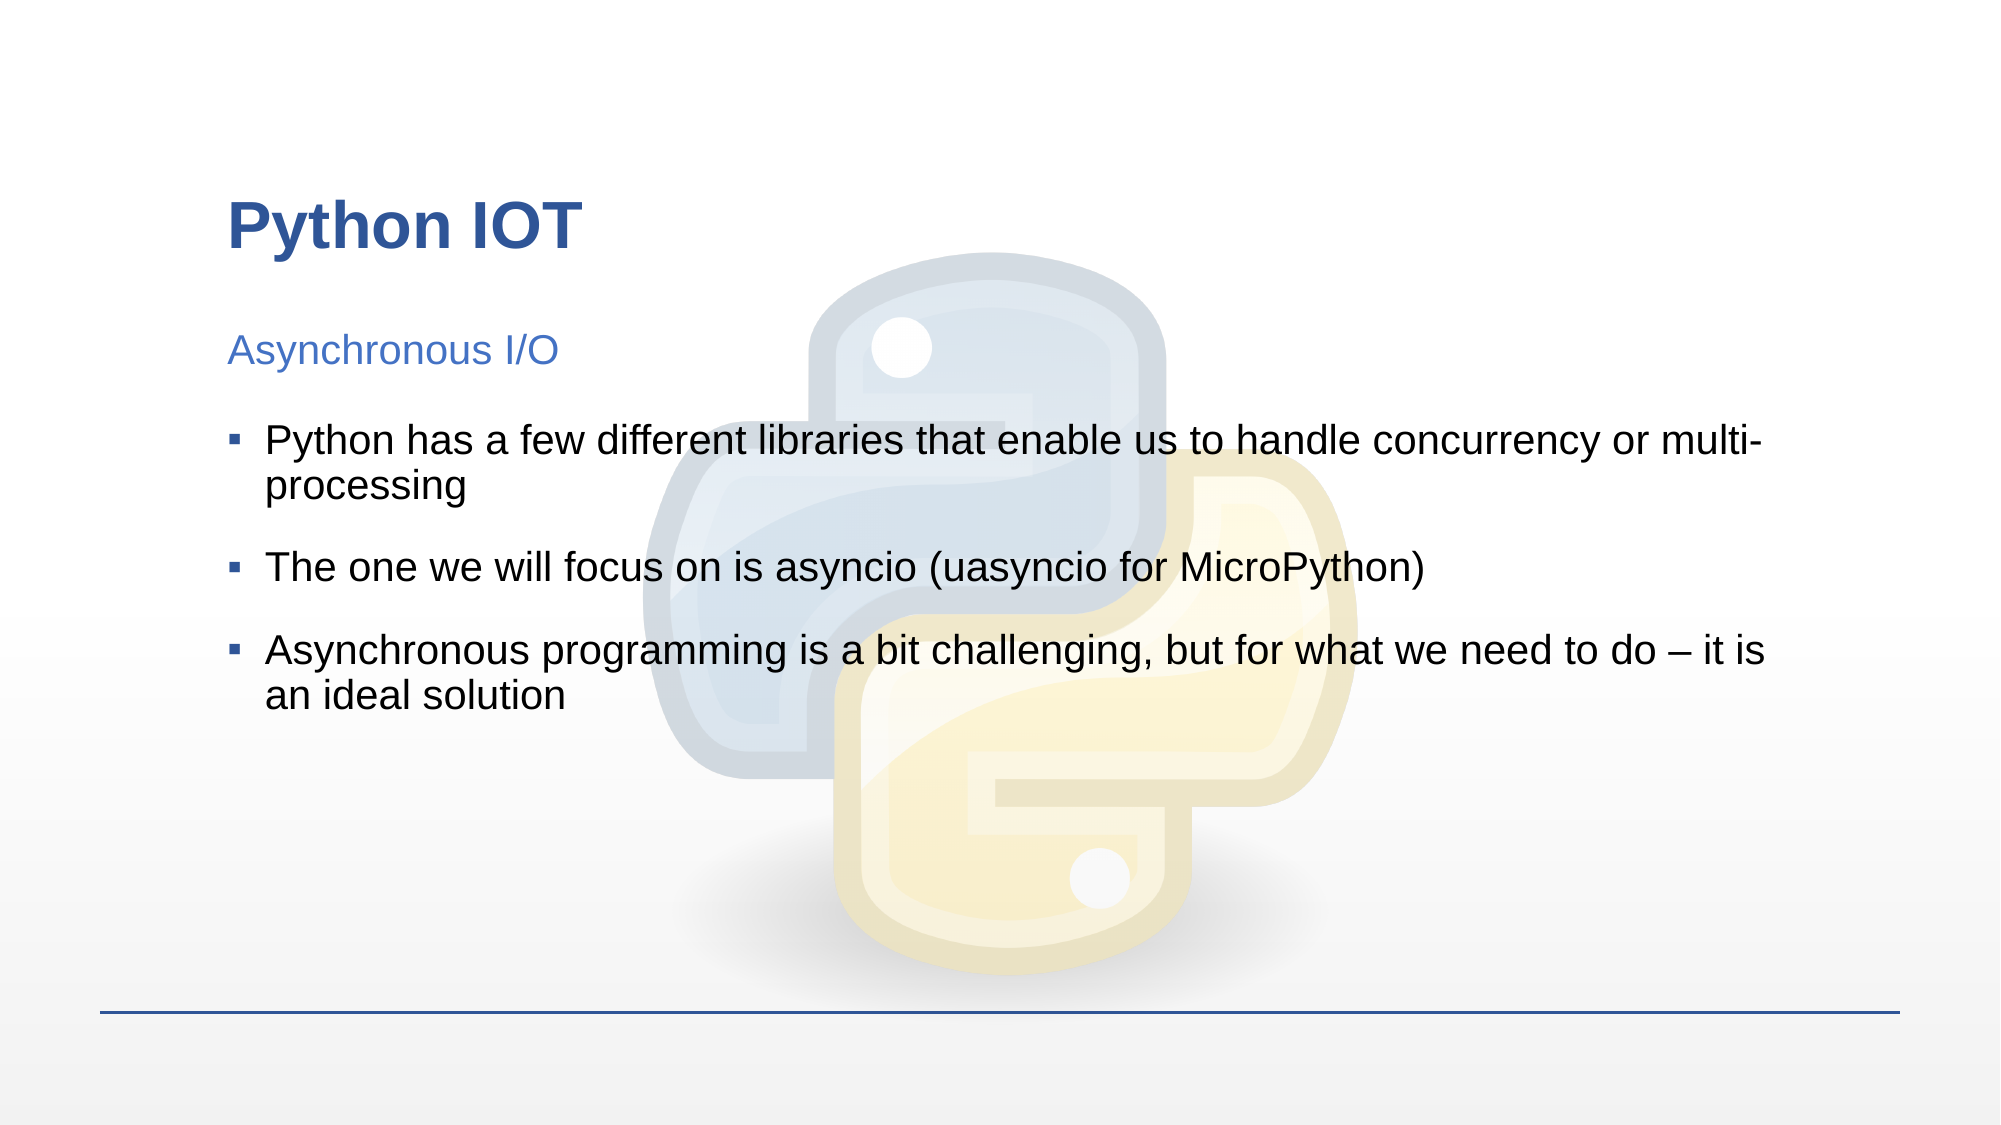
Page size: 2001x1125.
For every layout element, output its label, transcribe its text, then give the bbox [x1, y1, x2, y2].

list Asynchronous I/O [212, 298, 1788, 404]
title Python IOT [212, 82, 1788, 271]
list Python has a few different libraries that enable us to handle concurrency or multi-processing The one we will focus on is asyncio (uasyncio for MicroPython) Asynchronous programming is a bit challenging, but for what we need to do – it is an ideal solution [212, 410, 1788, 950]
